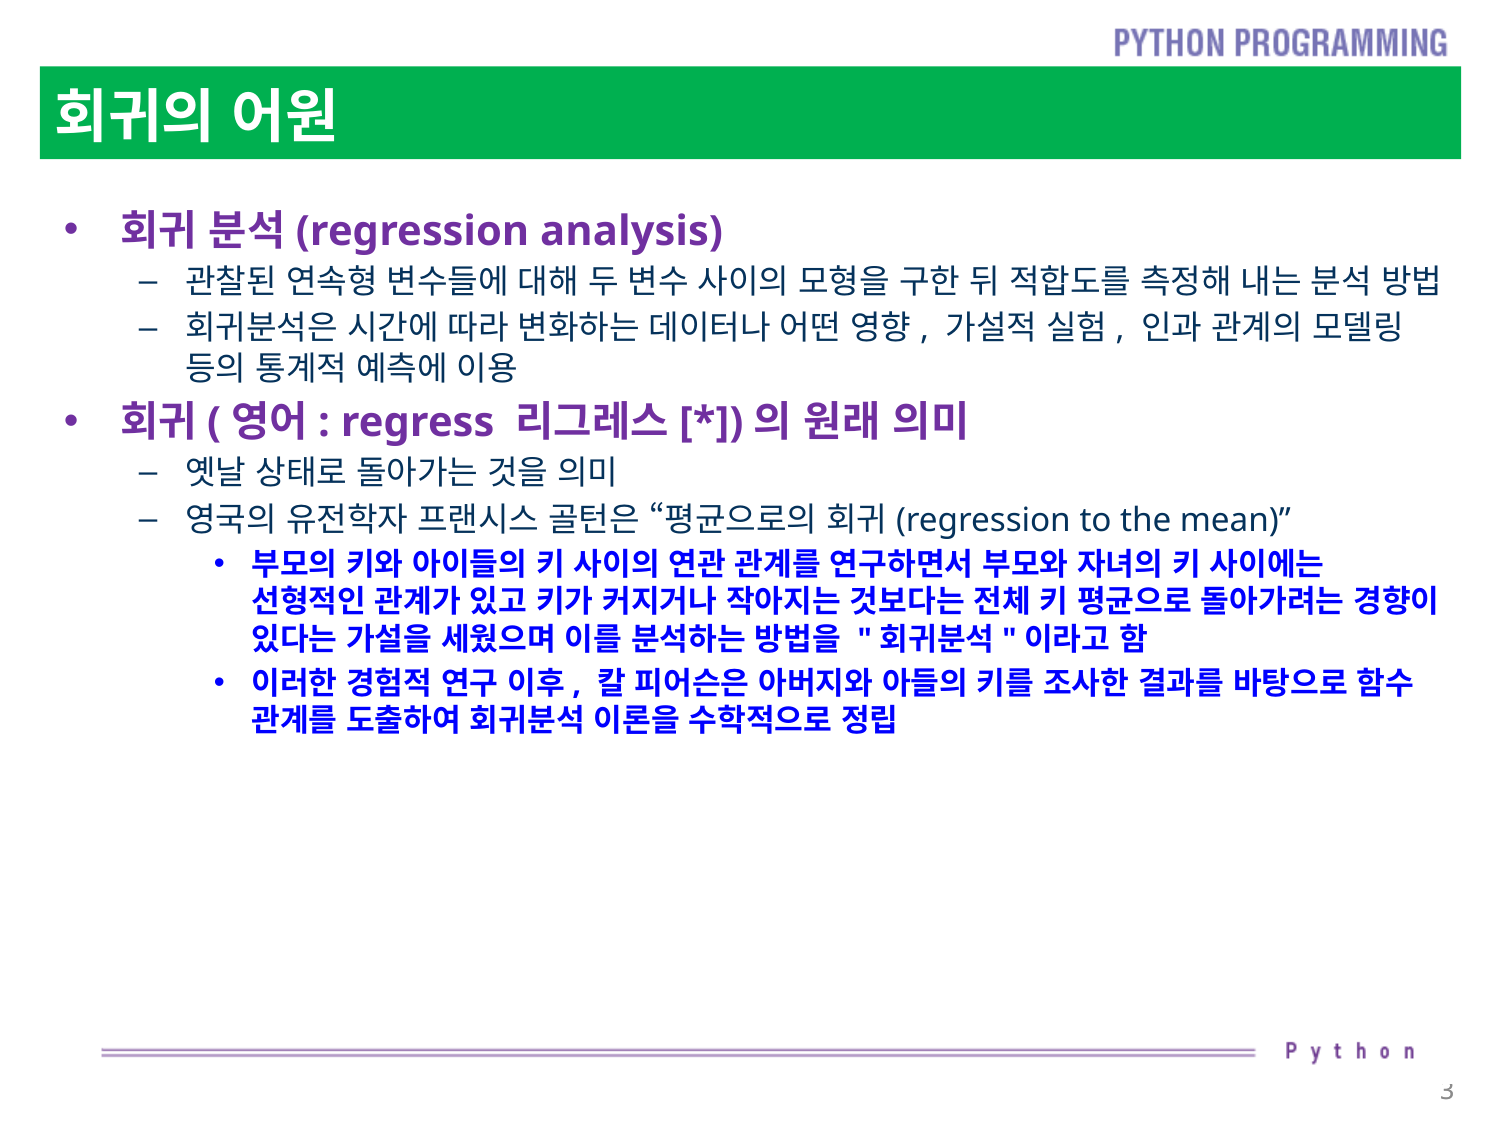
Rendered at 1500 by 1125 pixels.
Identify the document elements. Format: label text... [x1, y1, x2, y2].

slide_number 3 [1119, 1071, 1470, 1112]
title 회귀의 어원 [39, 76, 1444, 152]
picture [18, 1020, 1483, 1084]
picture [1106, 13, 1462, 66]
list 회귀 분석(regression analysis) 관찰된 연속형 변수들에 대해 두 변수 사이의 모형을 구한 뒤 적합도를 측정해 내는 분석 방법 회귀분석은 시간에 따라 변화하는 데이터나 어떤 영향, 가설적 실험, 인과 관계의 모델링 등의 통계적 예측에 이용 회귀(영어: regress 리그레스[*])의 원래 의미 옛날 상태로 돌아가는 것을 의미 영국의 유전학자 프랜시스 골턴은 “평균으로의 회귀(regression to the mean)” 부모의 키와 아이들의 키 사이의 연관 관계를 연구하면서 부모와 자녀의 키 사이에는 선형적인 관계가 있고 키가 커지거나 작아지는 것보다는 전체 키 평균으로 돌아가려는 경향이 있다는 가설을 세웠으며 이를 분석하는 방법을 "회귀분석"이라고 함 이러한 경험적 연구 이후, 칼 피어슨은 아버지와 아들의 키를 조사한 결과를 바탕으로 함수 관계를 도출하여 회귀분석 이론을 수학적으로 정립 [48, 195, 1461, 1041]
